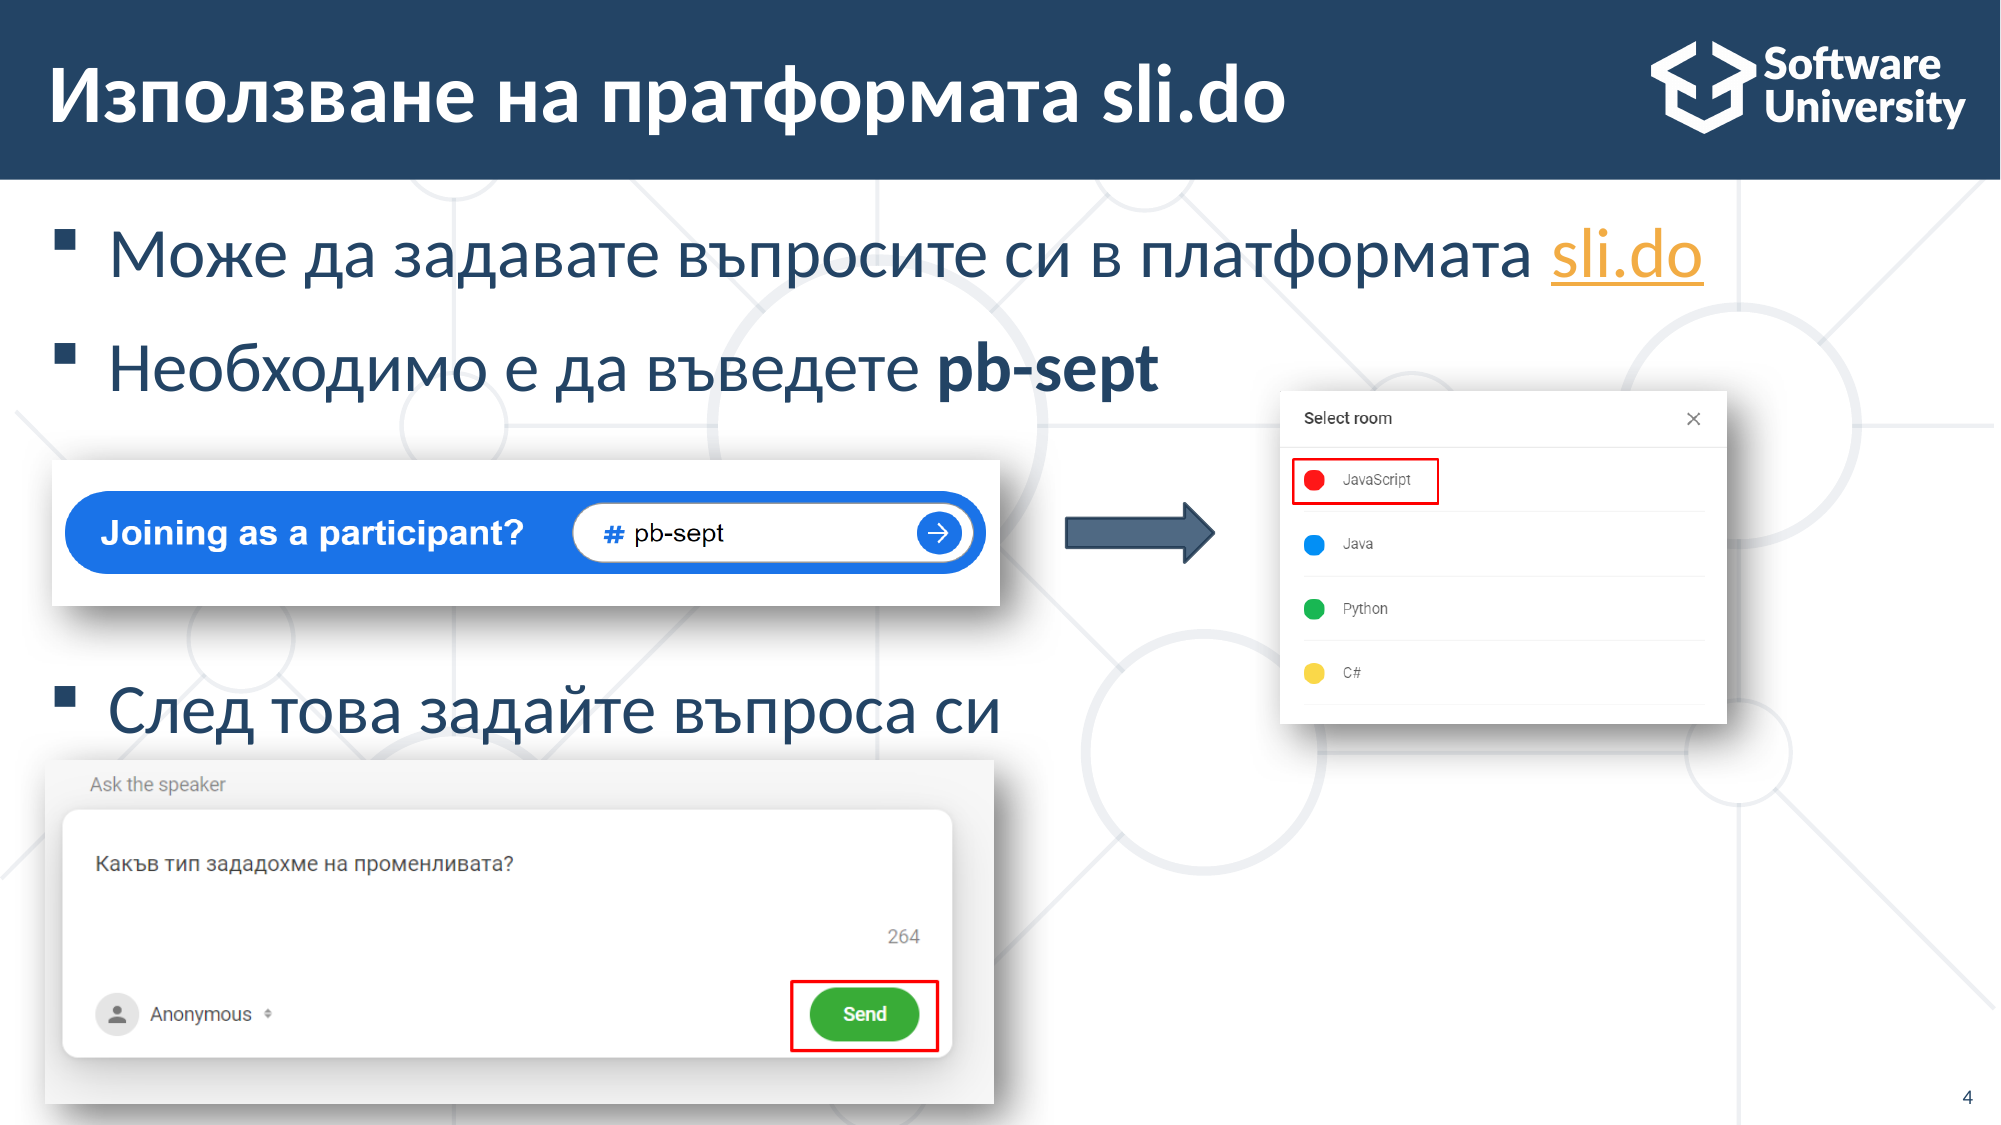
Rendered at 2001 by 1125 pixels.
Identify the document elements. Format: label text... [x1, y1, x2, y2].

slide_number 4 [1927, 1067, 1989, 1117]
title Използване на пратформата sli.do [31, 16, 1625, 162]
text_box [1064, 501, 1217, 565]
picture [44, 760, 994, 1104]
picture [1280, 391, 1727, 725]
list Може да задавате въпросите си в платформата sli.do Необходимо е да въведете pb-sept След това задайте въпроса си [31, 196, 1970, 1104]
picture [1651, 41, 1966, 134]
picture [51, 460, 1001, 606]
